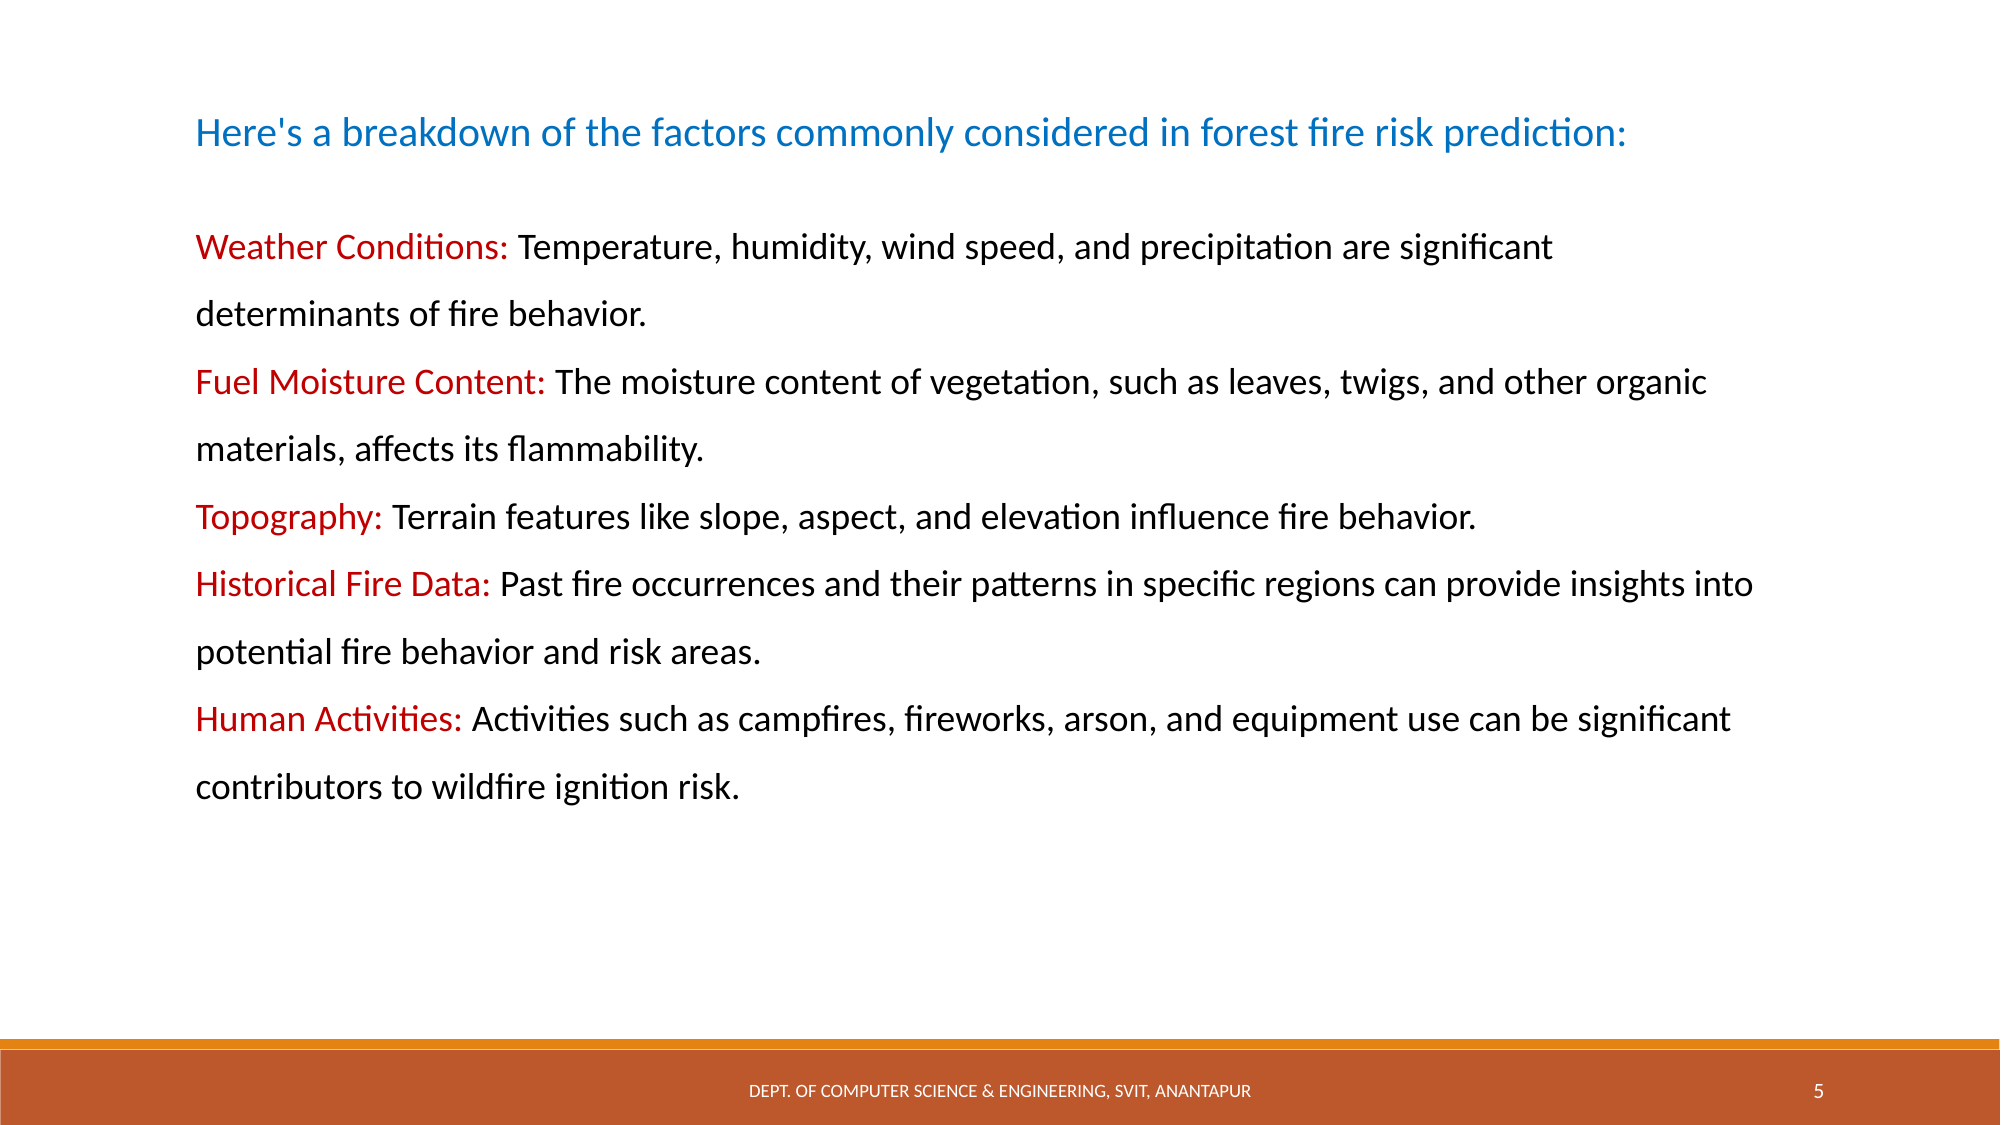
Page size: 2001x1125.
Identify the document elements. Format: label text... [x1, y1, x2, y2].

footer Dept. of Computer Science & Engineering, SVIT, Anantapur [604, 1059, 1396, 1120]
text_box Here's a breakdown of the factors commonly considered in forest fire risk prediction: Weather Conditions: Temperature, humidity, wind speed, and precipitation are significant determinants of fire behavior. Fuel Moisture Content: The moisture content of vegetation, such as leaves, twigs, and other organic materials, affects its flammability. Topography: Terrain features like slope, aspect, and elevation influence fire behavior. Historical Fire Data: Past fire occurrences and their patterns in specific regions can provide insights into potential fire behavior and risk areas. Human Activities: Activities such as campfires, fireworks, arson, and equipment use can be significant contributors to wildfire ignition risk. [180, 96, 1785, 815]
slide_number 5 [1624, 1059, 1840, 1120]
